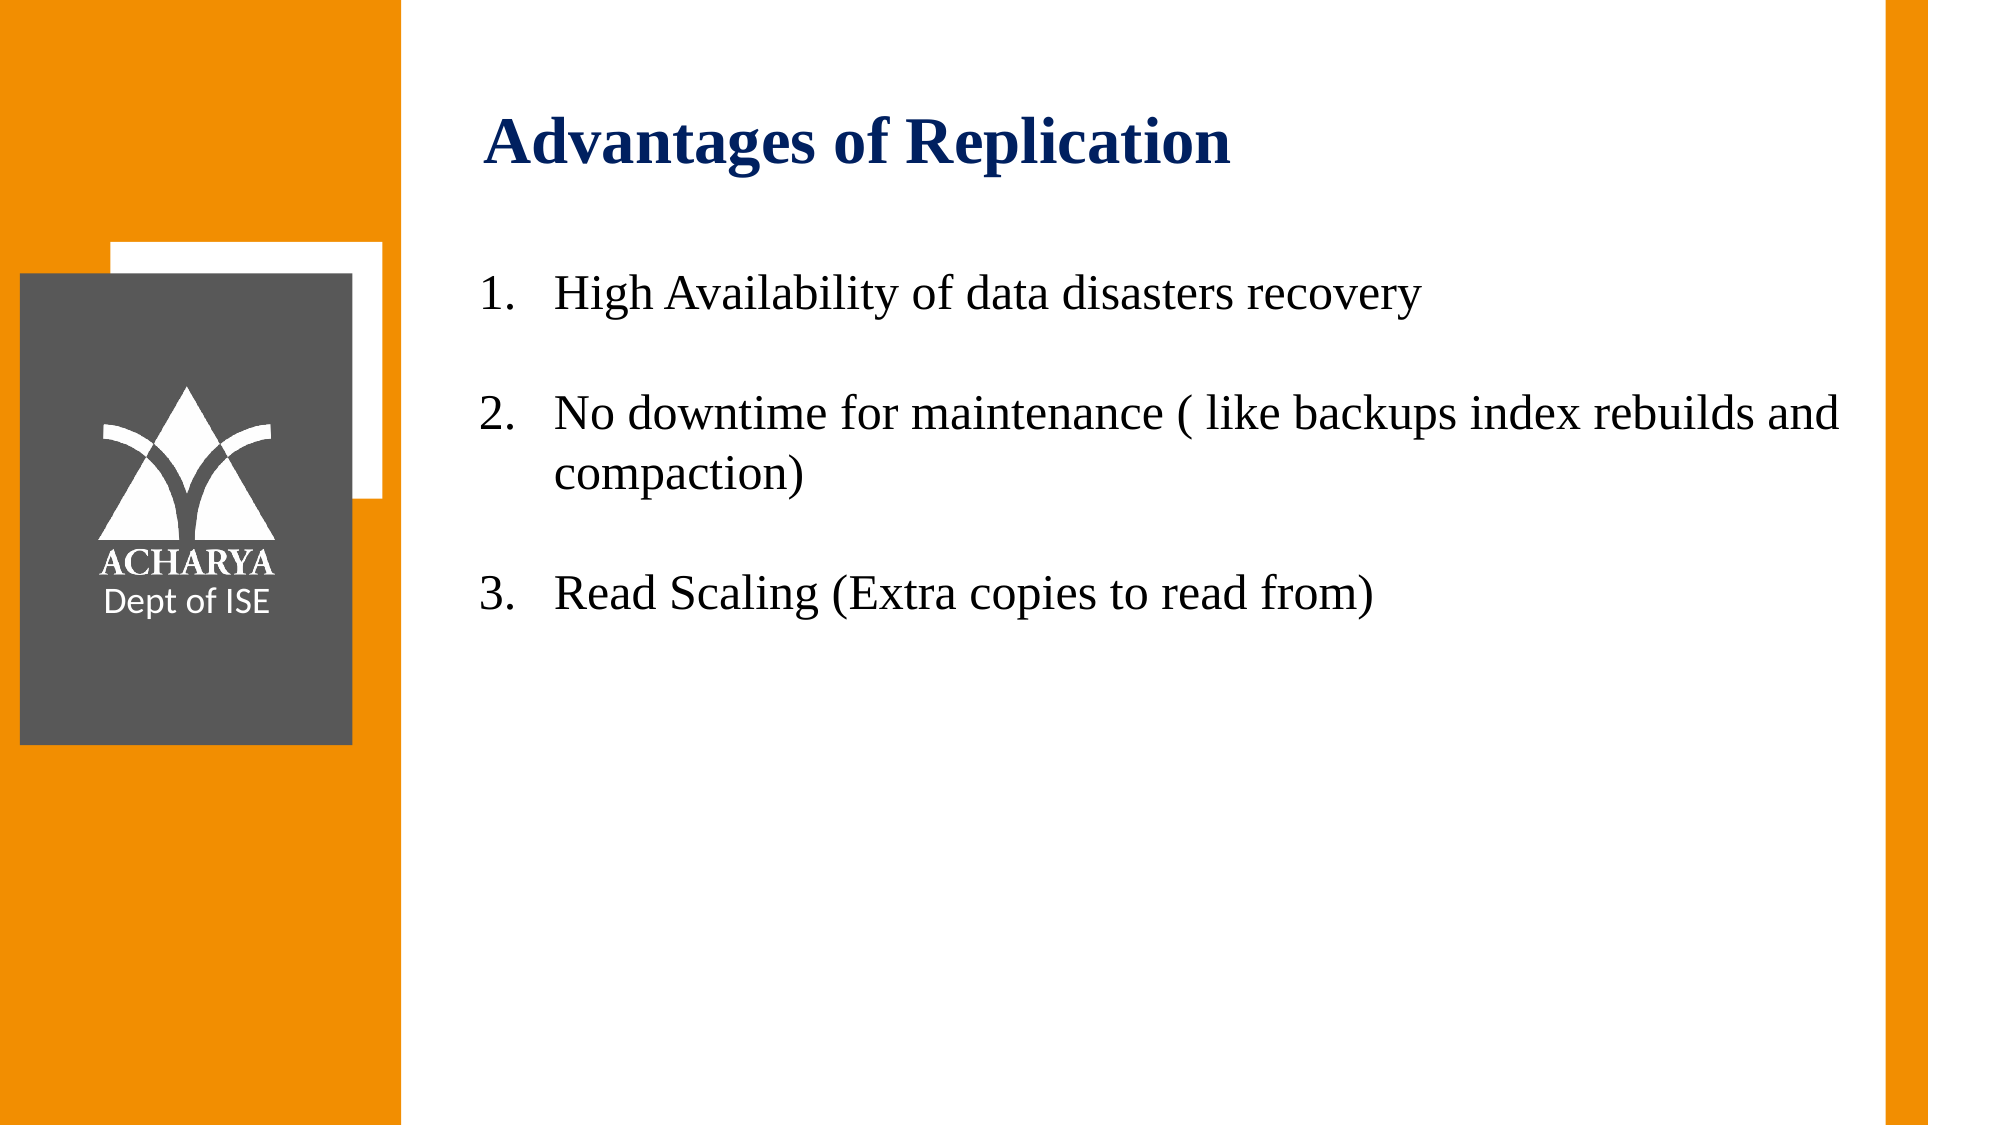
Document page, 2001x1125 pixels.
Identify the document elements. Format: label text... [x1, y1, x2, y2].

text_box High Availability of data disasters recovery No downtime for maintenance ( like backups index rebuilds and compaction) Read Scaling (Extra copies to read from) [464, 251, 1886, 687]
text_box [0, 0, 402, 1125]
text_box [1885, 0, 1928, 1125]
text_box Advantages of Replication [468, 90, 1296, 185]
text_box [19, 241, 383, 745]
